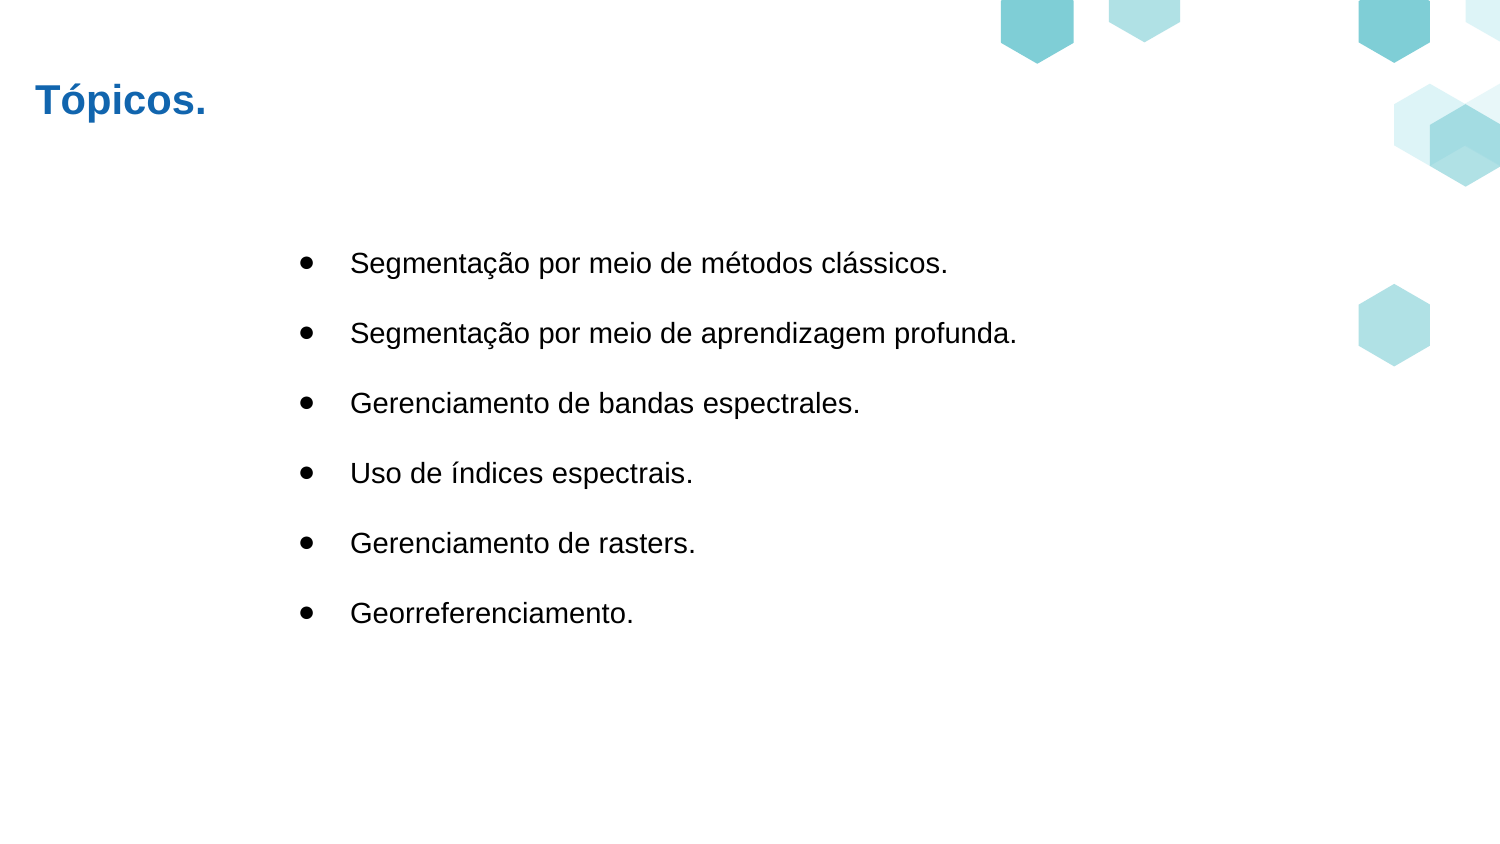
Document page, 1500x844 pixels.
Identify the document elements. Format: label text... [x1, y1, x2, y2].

text_box Segmentação por meio de métodos clássicos. Segmentação por meio de aprendizagem profunda. Gerenciamento de bandas espectrales. Uso de índices espectrais. Gerenciamento de rasters. Georreferenciamento. [260, 229, 1156, 644]
text_box Tópicos. [24, 60, 931, 178]
